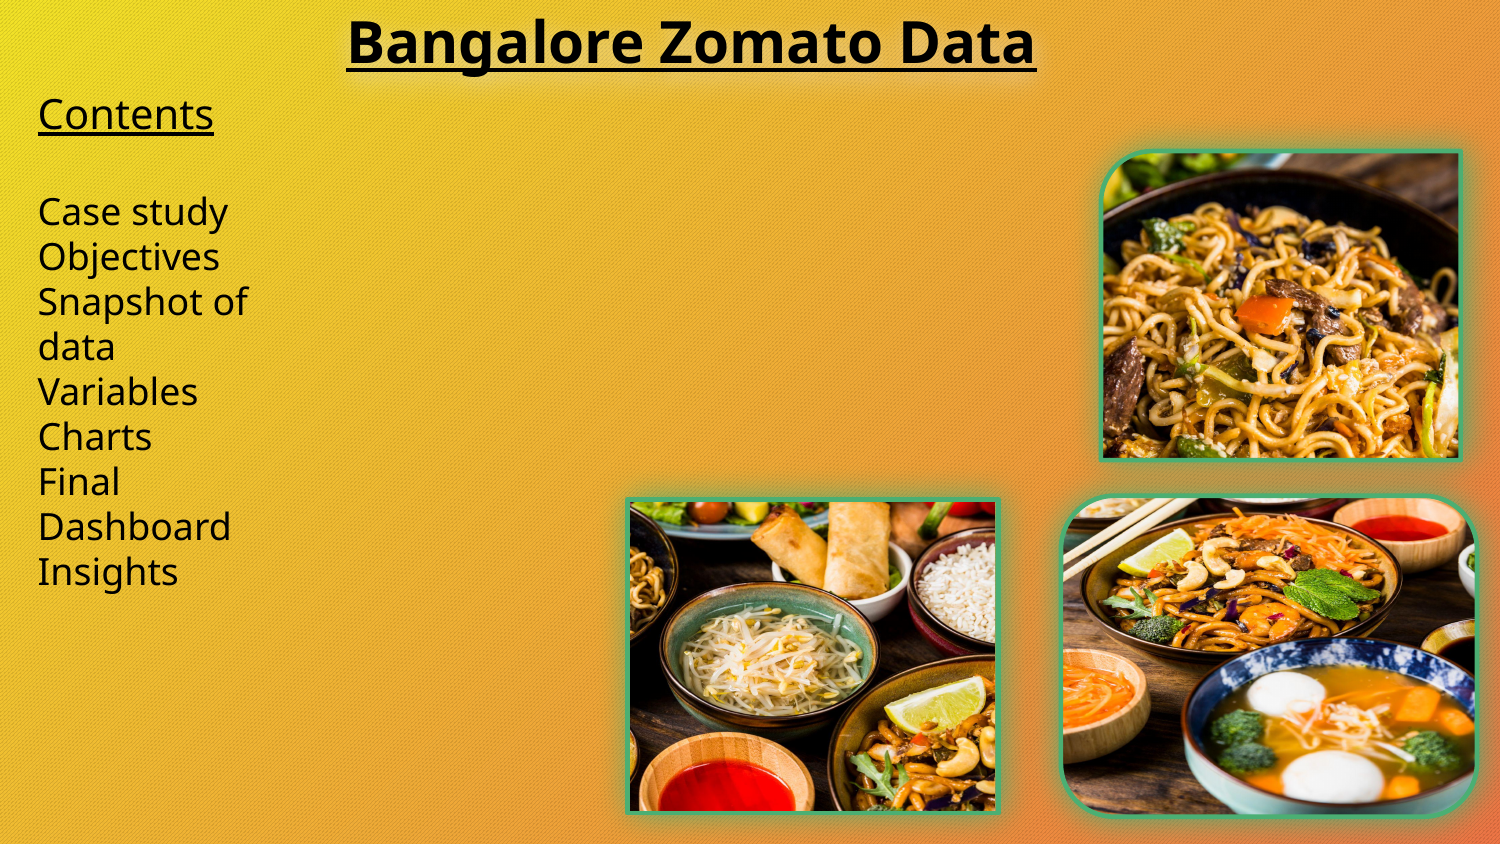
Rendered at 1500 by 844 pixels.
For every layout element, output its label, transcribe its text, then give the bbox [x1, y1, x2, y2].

title Bangalore Zomato Data [118, 0, 1266, 80]
picture [1060, 495, 1478, 817]
picture [629, 501, 997, 811]
text_box Contents Case study Objectives Snapshot of data Variables Charts Final Dashboard Insights [23, 80, 336, 650]
picture [1100, 150, 1461, 461]
